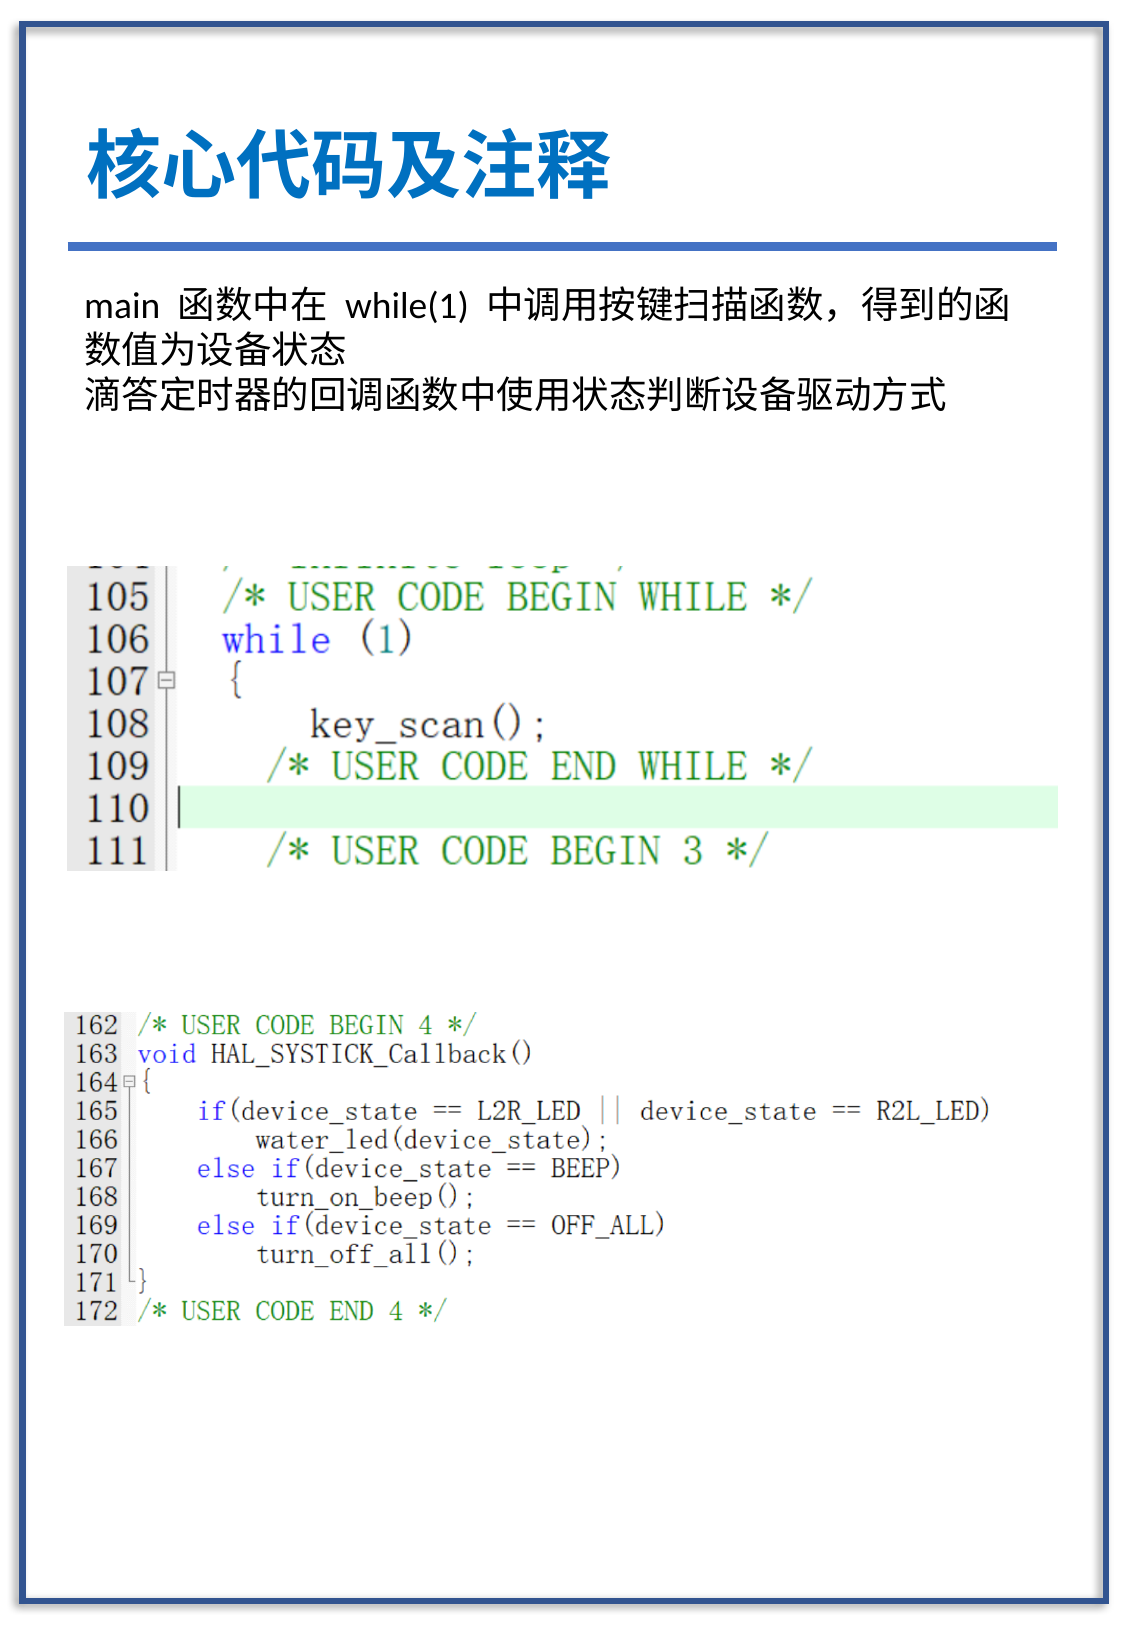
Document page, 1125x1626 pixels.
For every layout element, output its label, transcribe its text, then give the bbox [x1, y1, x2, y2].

text_box [21, 23, 1107, 1602]
text_box main 函数中在 while(1) 中调用按键扫描函数，得到的函数值为设备状态 滴答定时器的回调函数中使用状态判断设备驱动方式 [69, 273, 1059, 424]
picture [67, 566, 1058, 871]
text_box 核心代码及注释 [49, 55, 649, 216]
picture [64, 1012, 1061, 1326]
